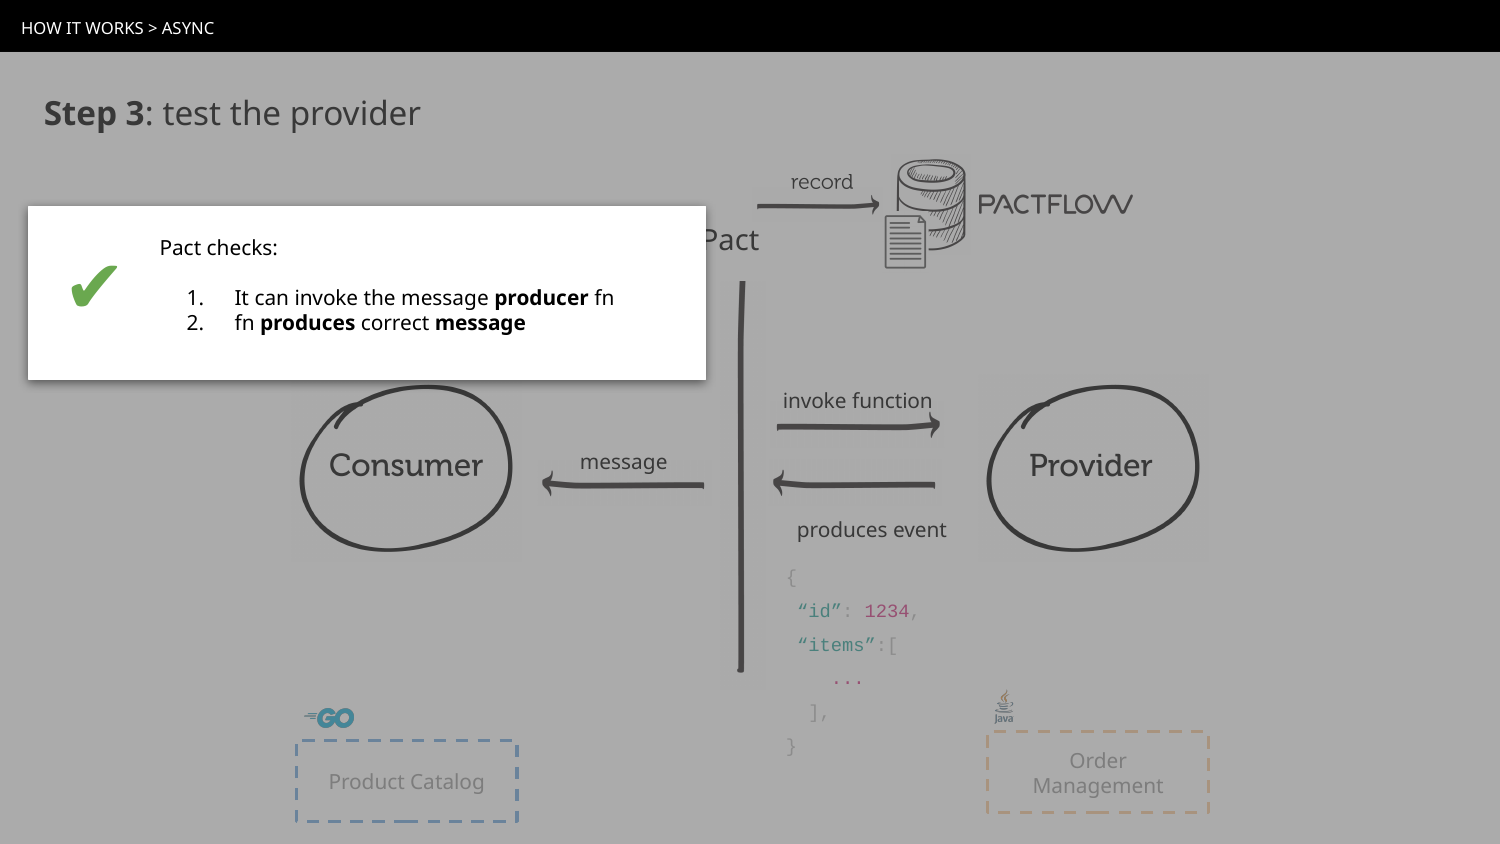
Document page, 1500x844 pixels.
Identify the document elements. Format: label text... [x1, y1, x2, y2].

text_box [0, 51, 1500, 844]
picture [291, 373, 523, 563]
picture [978, 194, 1133, 215]
text_box [28, 206, 706, 380]
picture [977, 373, 1209, 563]
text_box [47, 219, 668, 345]
picture [752, 154, 971, 273]
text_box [296, 708, 518, 822]
picture [537, 459, 947, 509]
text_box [987, 689, 1209, 813]
text_box HOW IT WORKS > ASYNC [5, 5, 1331, 47]
picture [770, 401, 946, 448]
text_box [0, 0, 1500, 51]
